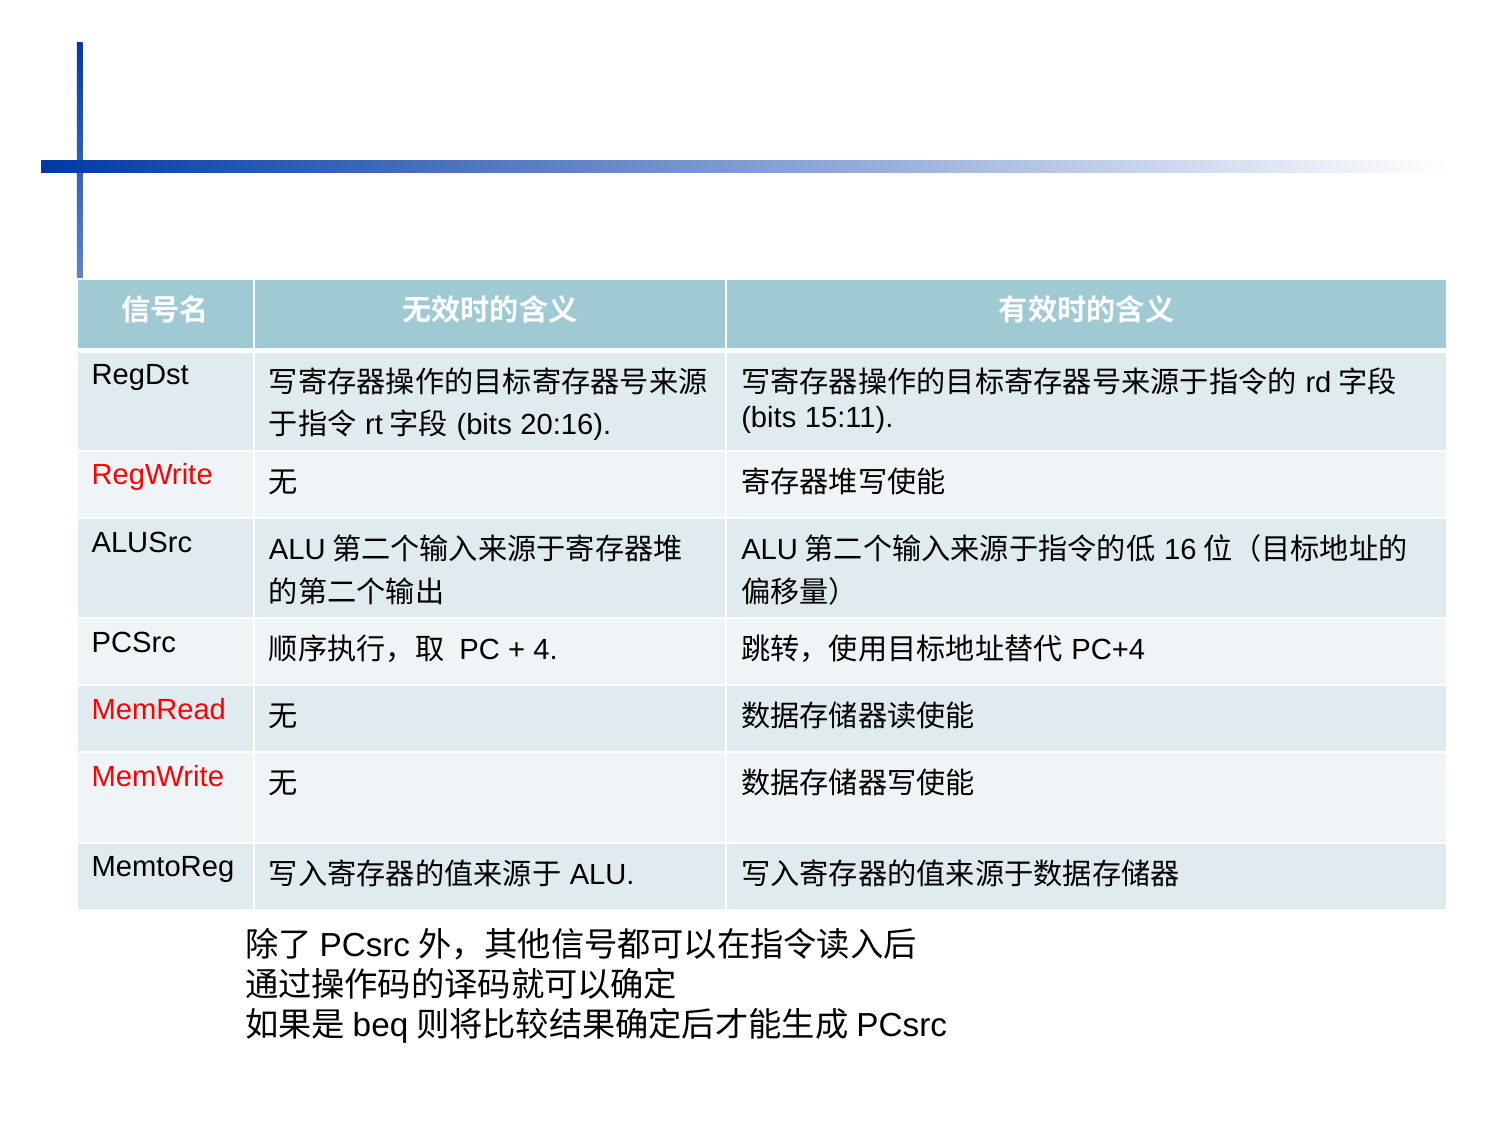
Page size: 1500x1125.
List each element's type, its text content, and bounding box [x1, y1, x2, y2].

table_cell RegWrite [78, 452, 253, 517]
table_cell 无 [255, 452, 725, 517]
table_cell 数据存储器写使能 [727, 753, 1446, 842]
table_cell MemWrite [78, 753, 253, 842]
table_cell 无 [255, 753, 725, 842]
table_cell 数据存储器读使能 [727, 686, 1446, 751]
table_cell 跳转，使用目标地址替代PC+4 [727, 619, 1446, 684]
table_cell MemRead [78, 686, 253, 751]
table_cell 写入寄存器的值来源于ALU. [255, 844, 725, 909]
table_cell 无 [255, 686, 725, 751]
table_cell 写入寄存器的值来源于数据存储器 [727, 844, 1446, 909]
table_header 无效时的含义 [255, 280, 725, 348]
table_cell 写寄存器操作的目标寄存器号来源于指令rt字段(bits 20:16). [255, 353, 725, 450]
table_cell 写寄存器操作的目标寄存器号来源于指令的rd字段(bits 15:11). [727, 353, 1446, 450]
table_cell 顺序执行，取 PC + 4. [255, 619, 725, 684]
table_cell PCSrc [78, 619, 253, 684]
table_cell 寄存器堆写使能 [727, 452, 1446, 517]
table_cell ALUSrc [78, 519, 253, 617]
table_cell RegDst [78, 353, 253, 450]
table_cell MemtoReg [78, 844, 253, 909]
table_header 有效时的含义 [727, 280, 1446, 348]
text_box 除了PCsrc外，其他信号都可以在指令读入后通过操作码的译码就可以确定 如果是beq则将比较结果确定后才能生成PCsrc [230, 916, 963, 1051]
table_header 信号名 [78, 280, 253, 348]
table_cell ALU第二个输入来源于指令的低16位（目标地址的偏移量） [727, 519, 1446, 617]
table_cell ALU第二个输入来源于寄存器堆的第二个输出 [255, 519, 725, 617]
